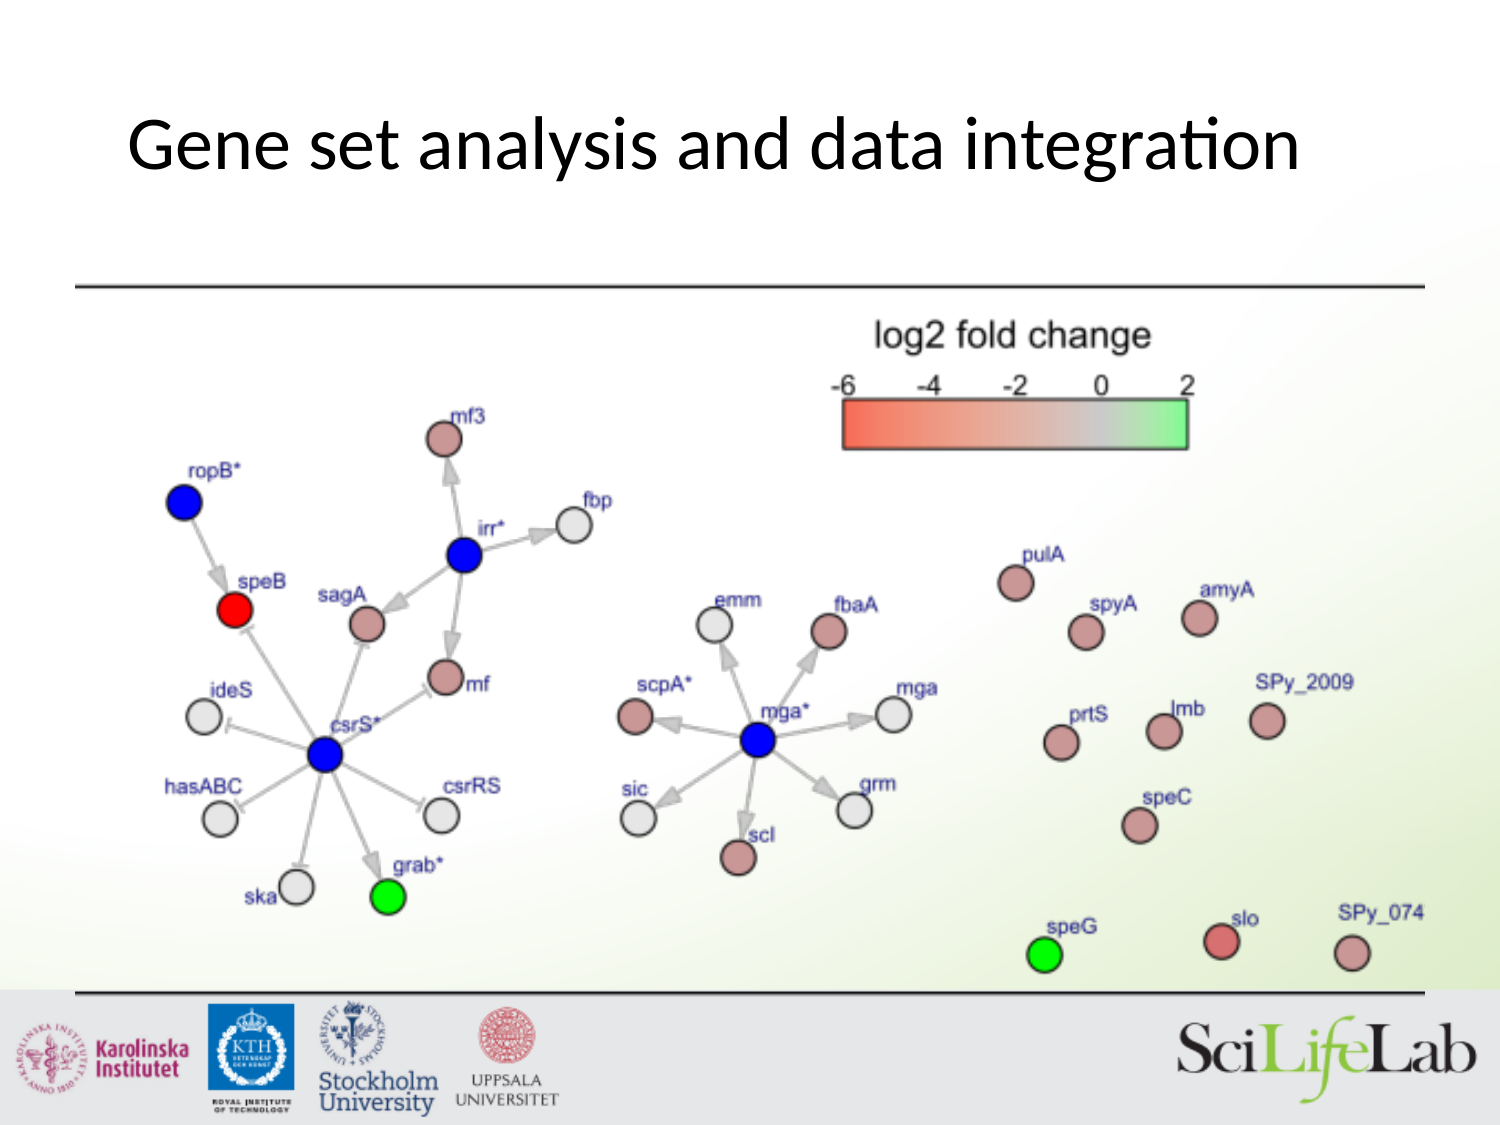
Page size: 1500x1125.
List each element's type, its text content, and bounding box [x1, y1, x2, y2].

title Gene set analysis and data integration [75, 45, 1425, 233]
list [74, 262, 1426, 1006]
